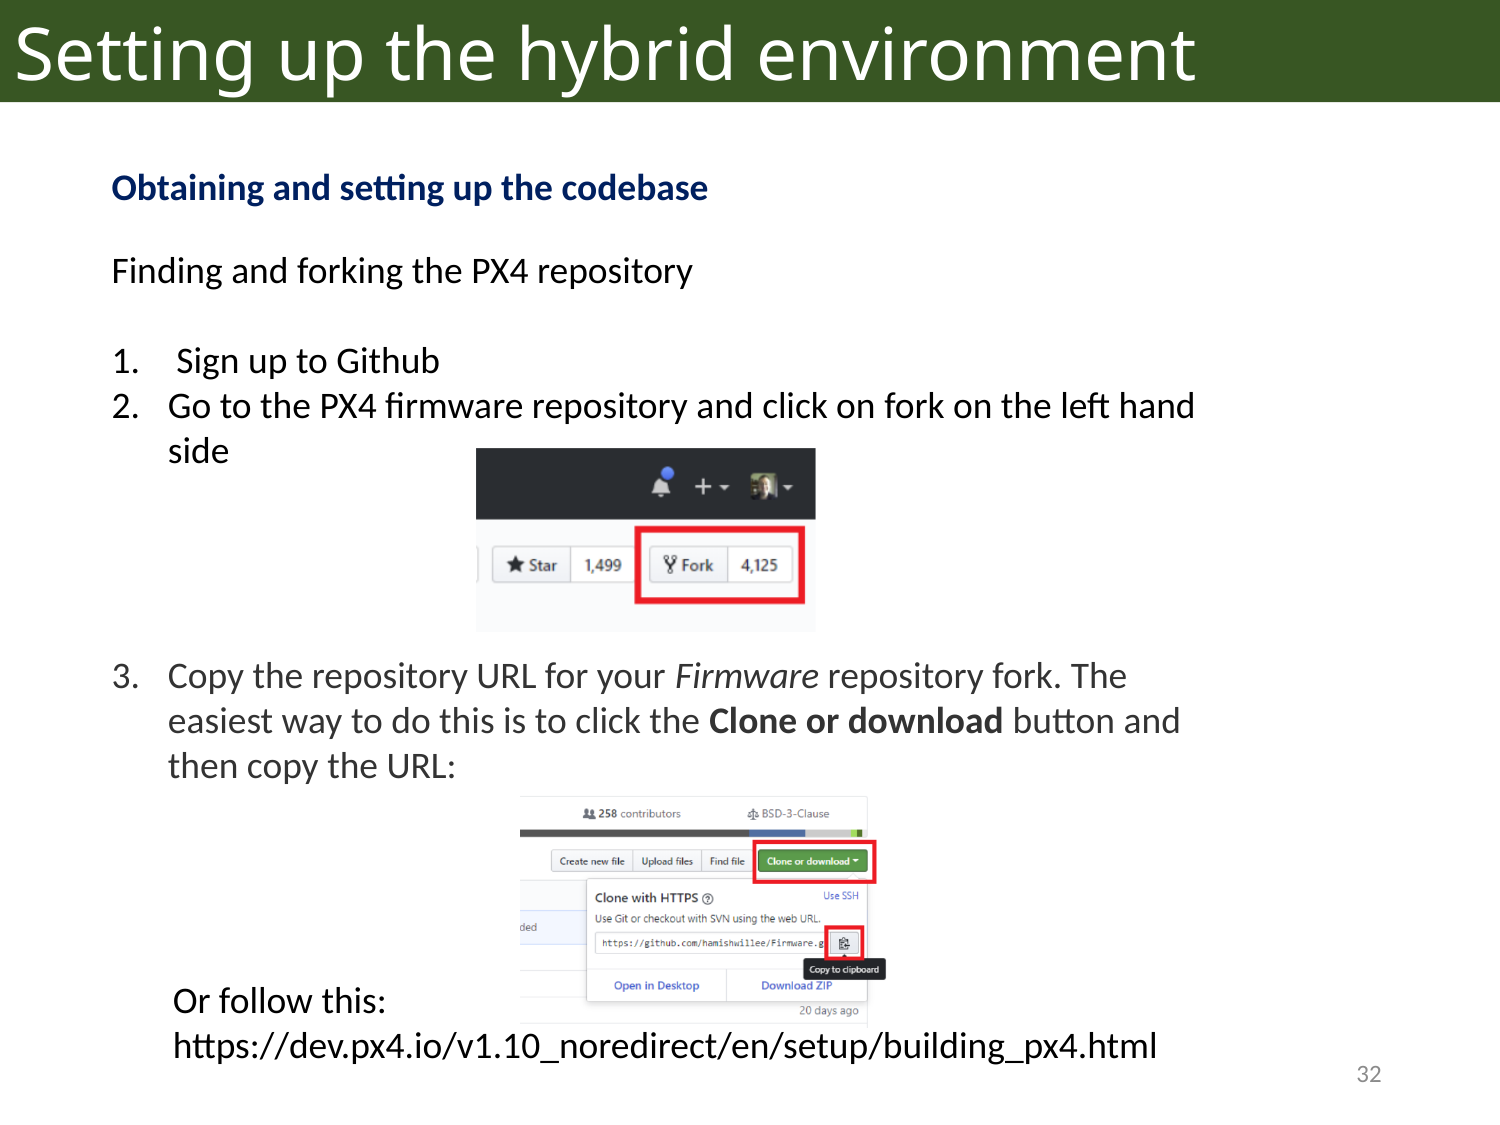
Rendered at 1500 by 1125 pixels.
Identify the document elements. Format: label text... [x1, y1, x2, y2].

picture [506, 784, 901, 1030]
text_box Setting up the hybrid environment [0, 0, 1500, 103]
slide_number 32 [1059, 1074, 1397, 1103]
text_box Or follow this: https://dev.px4.io/v1.10_noredirect/en/setup/building_px4.html [158, 969, 1397, 1074]
text_box Finding and forking the PX4 repository Sign up to Github Go to the PX4 firmware repository and click on fork on the left hand side Copy the repository URL for your Firmware repository fork. The easiest way to do this is to click the Clone or download button and then copy the URL: [96, 238, 1229, 794]
picture [436, 427, 901, 632]
text_box Obtaining and setting up the codebase [96, 155, 1391, 216]
